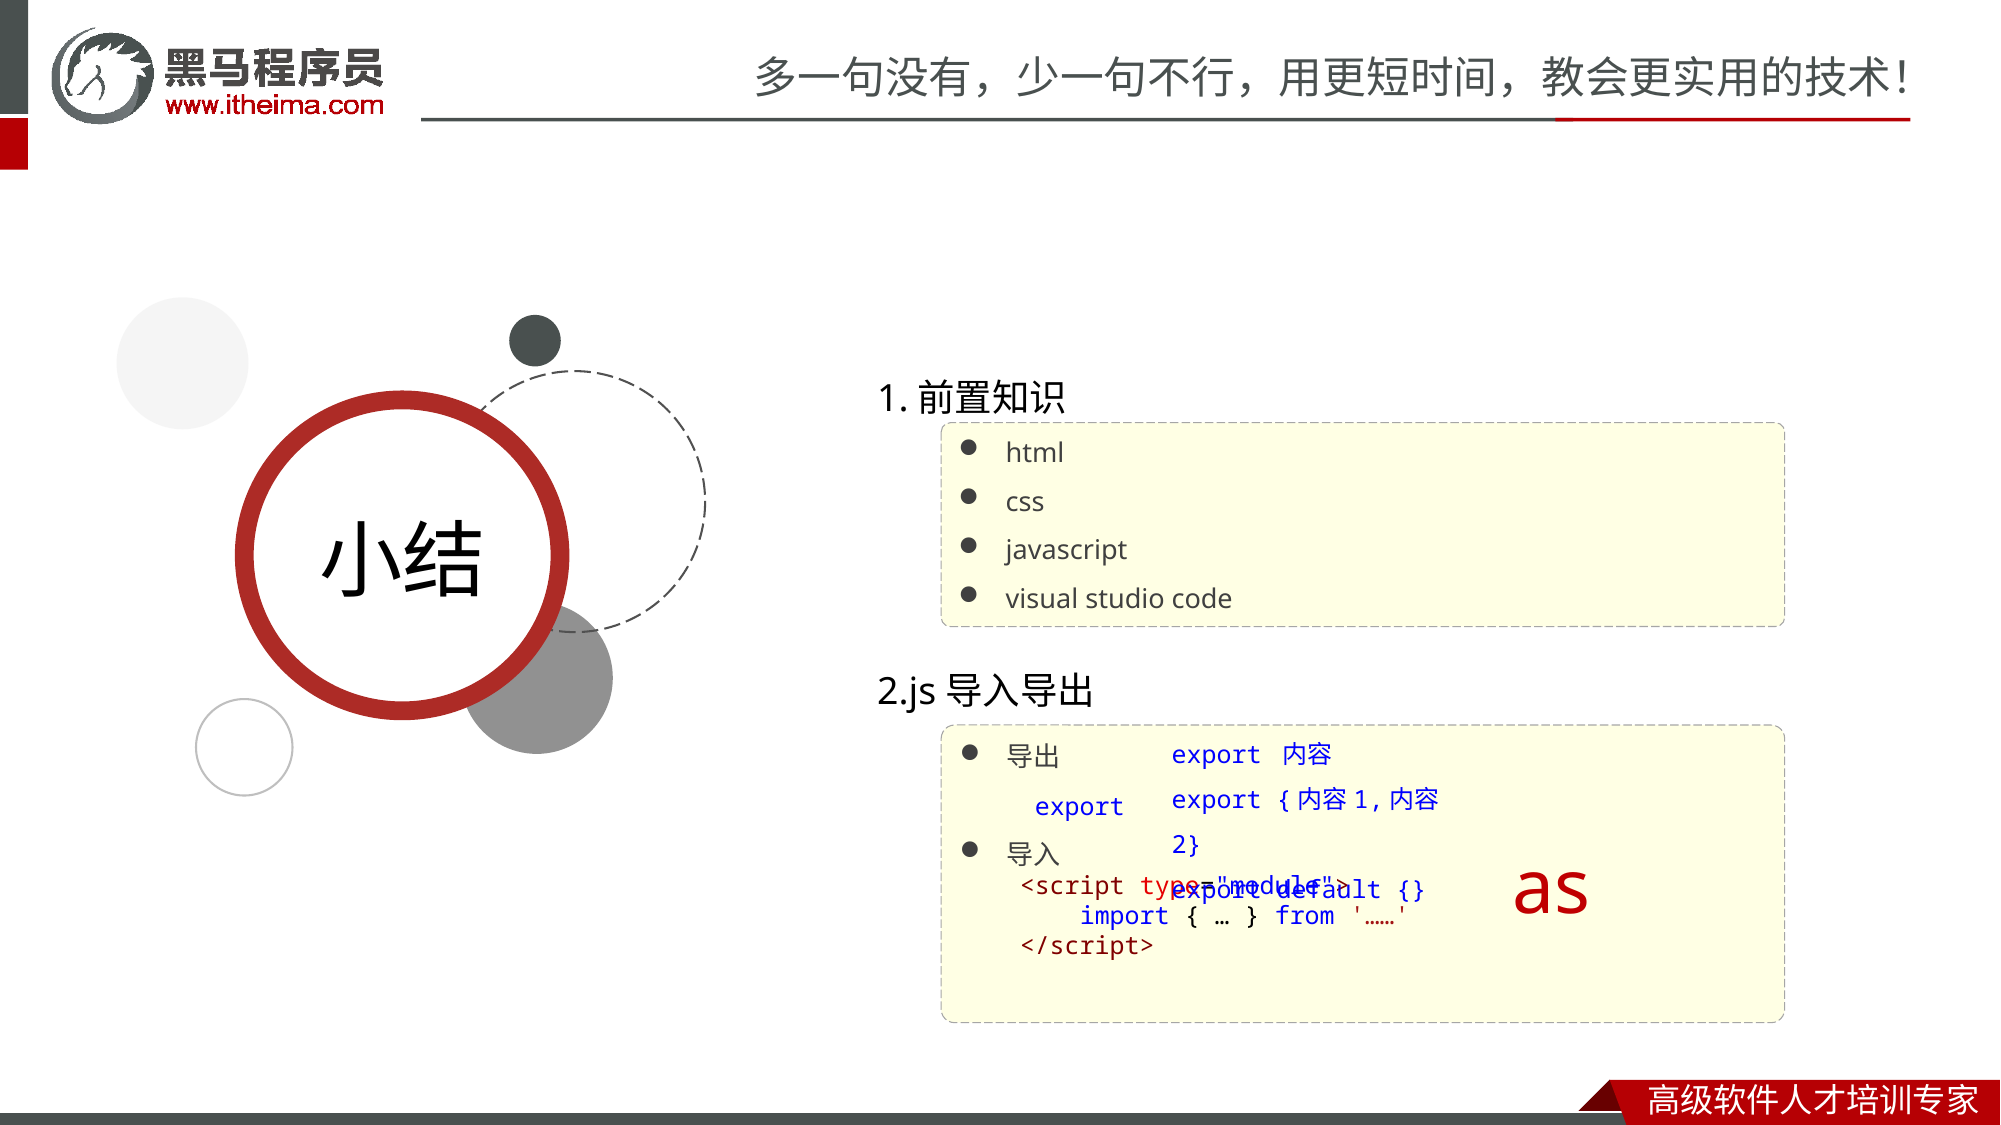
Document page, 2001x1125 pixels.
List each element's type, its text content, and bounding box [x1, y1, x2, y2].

text_box html css javascript visual studio code [939, 420, 1787, 629]
text_box export 内容 export {内容1,内容2} export default {} [1156, 716, 1480, 911]
text_box as [1497, 831, 1606, 936]
list 1.前置知识 2.js导入导出 [862, 263, 1808, 725]
picture [50, 26, 384, 125]
text_box 导出 export 导入 <script type="module"> import { … } from '……' </script> [939, 722, 1787, 1025]
